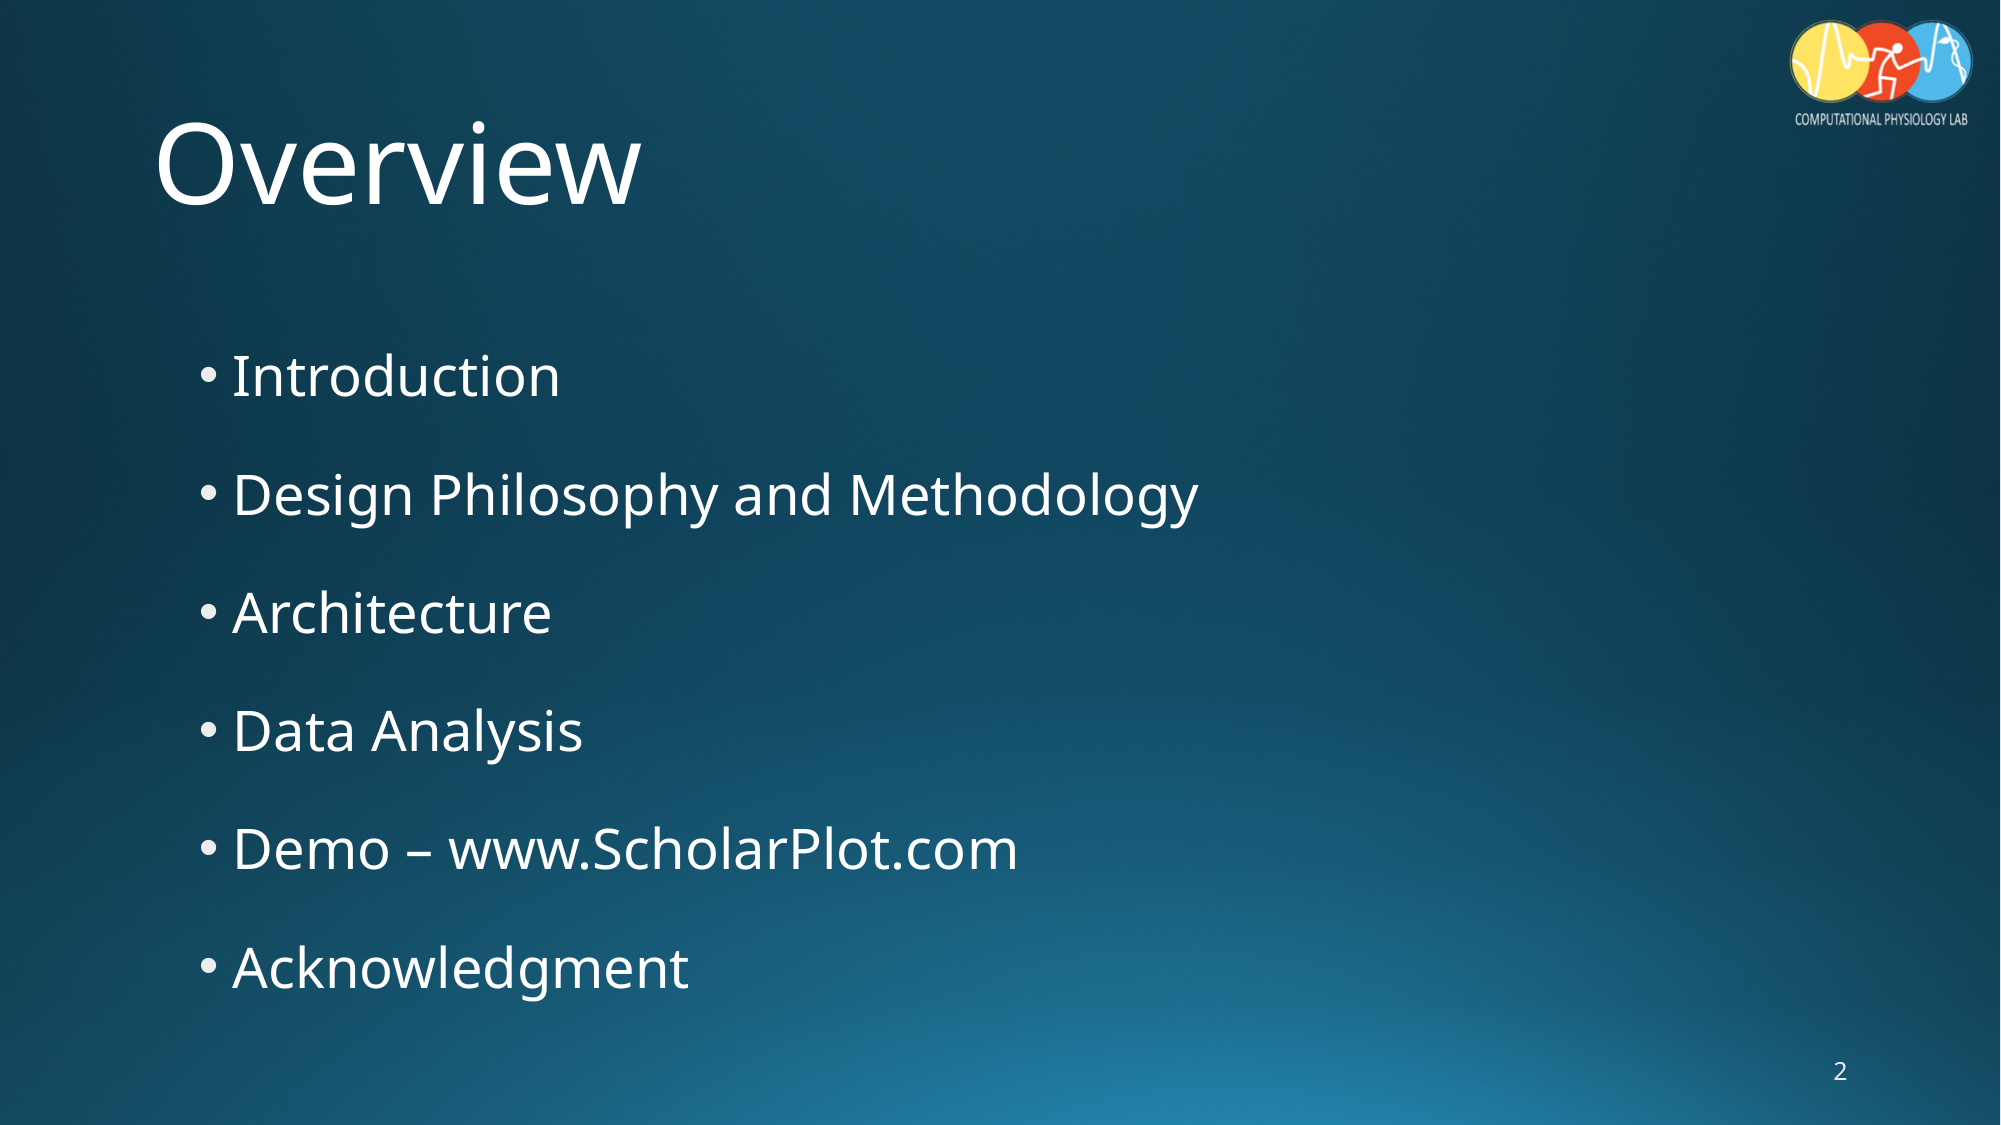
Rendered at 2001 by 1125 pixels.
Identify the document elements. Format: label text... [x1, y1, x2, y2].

title Overview [137, 59, 1863, 278]
picture [0, 0, 2001, 1125]
slide_number 2 [1412, 1042, 1863, 1103]
list Introduction Design Philosophy and Methodology Architecture Data Analysis Demo – www.ScholarPlot.com Acknowledgment [183, 299, 1863, 1014]
